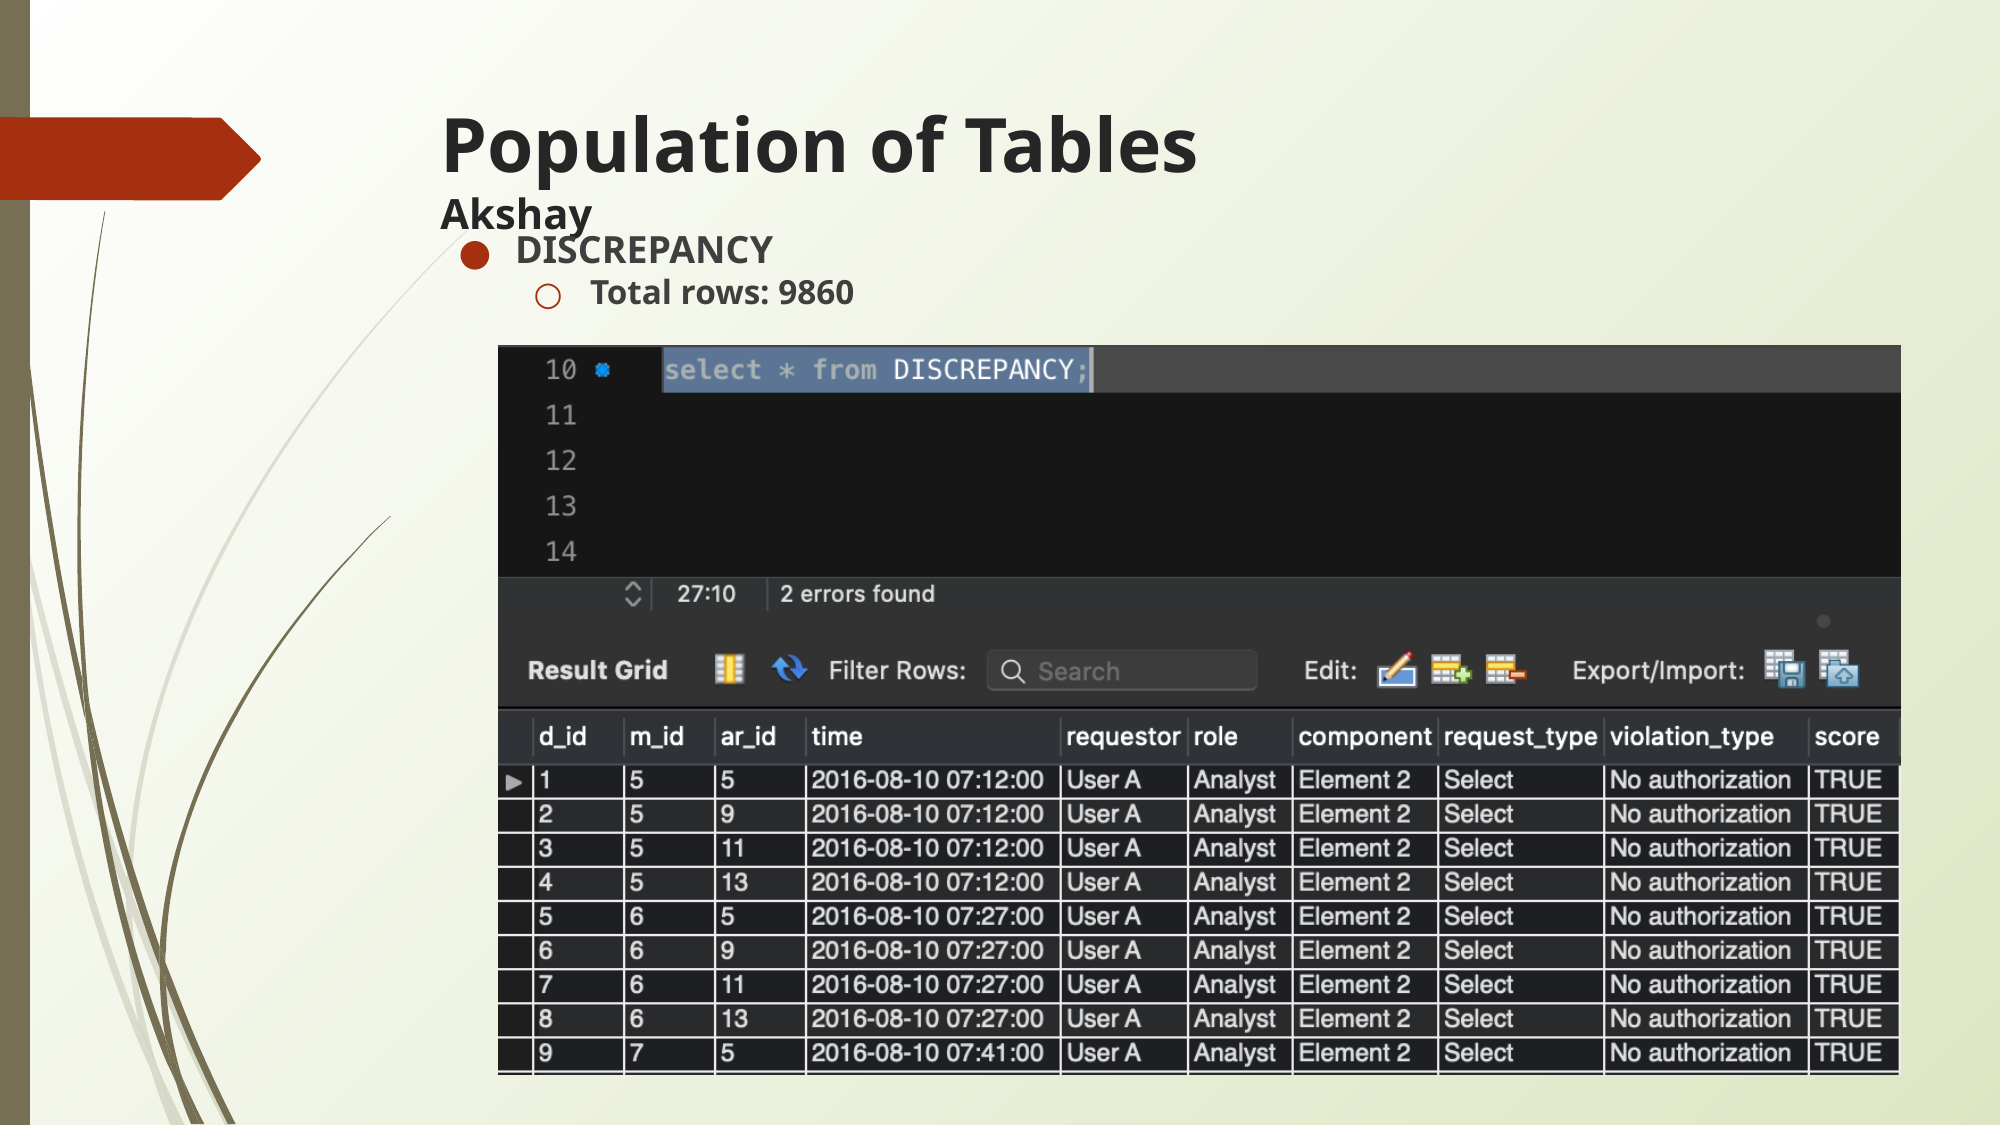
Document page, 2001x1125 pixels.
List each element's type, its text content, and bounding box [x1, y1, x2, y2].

picture [497, 345, 1901, 1076]
title Population of Tables Akshay [425, 89, 1888, 187]
list DISCREPANCY Total rows: 9860 [425, 218, 1888, 346]
